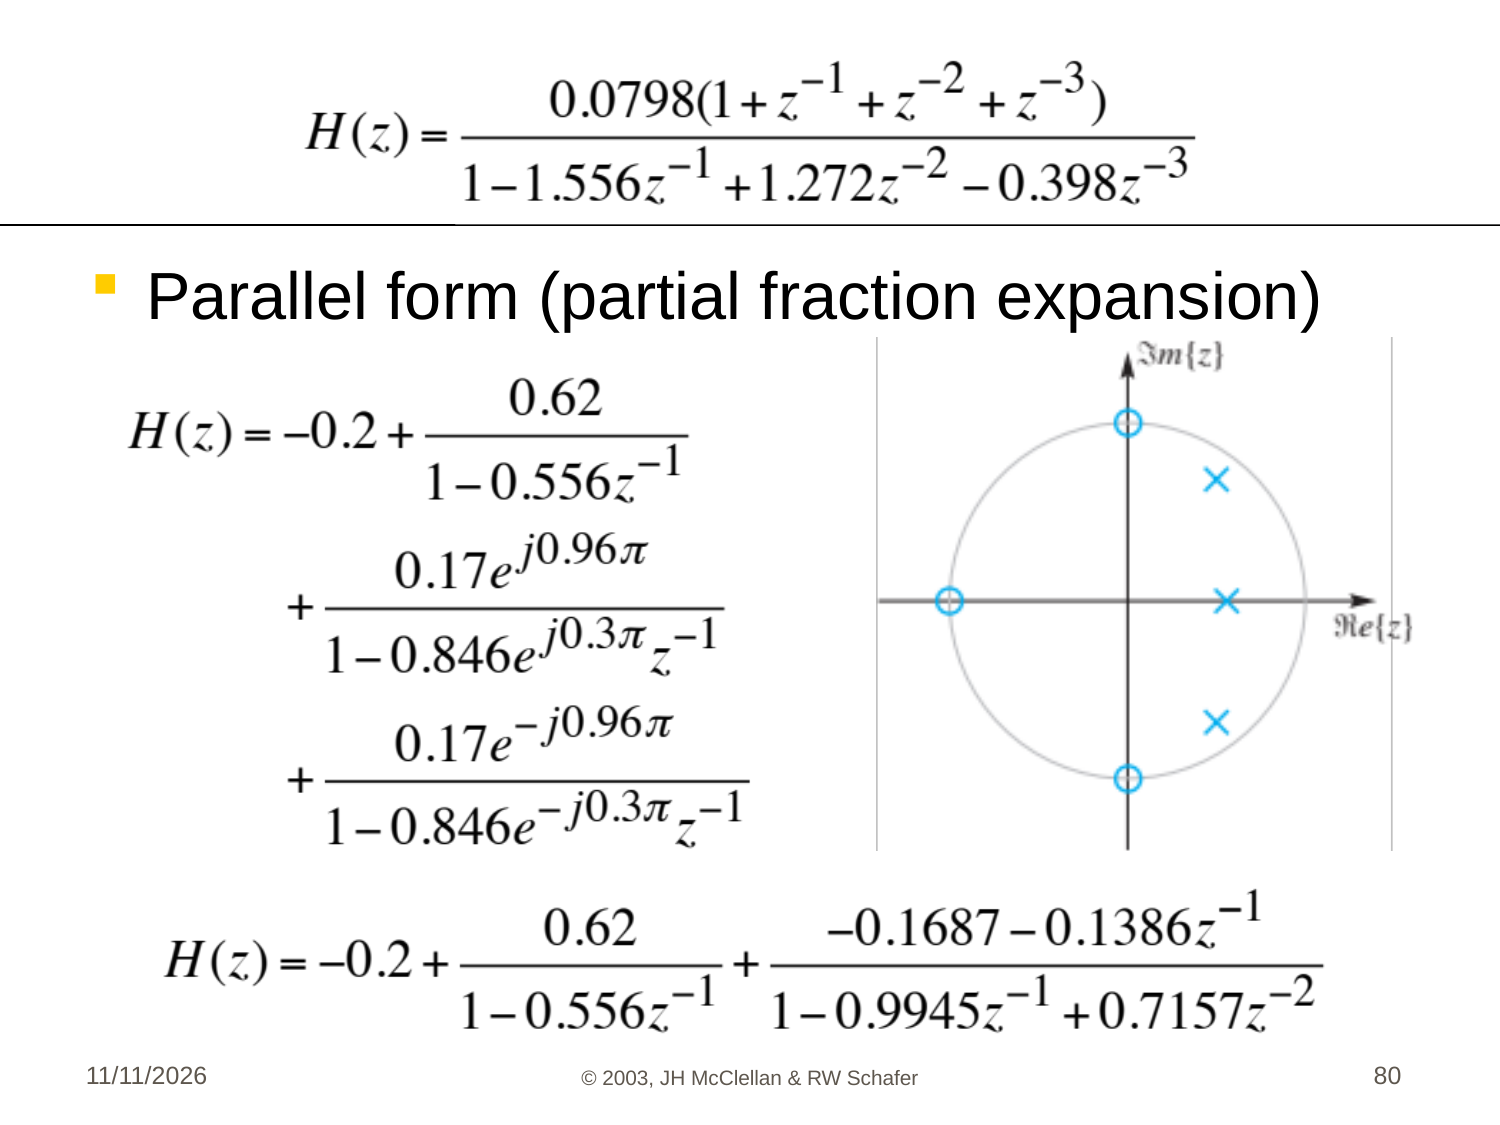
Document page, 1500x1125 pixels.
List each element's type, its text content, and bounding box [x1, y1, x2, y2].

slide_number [70, 1021, 384, 1098]
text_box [301, 54, 1199, 210]
footer © 2003, JH McClellan & RW Schafer [512, 1046, 988, 1098]
picture [875, 337, 1413, 852]
list Parallel form (partial fraction expansion) [75, 237, 1417, 975]
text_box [160, 881, 1327, 1038]
slide_number 80 [1103, 1021, 1417, 1098]
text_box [124, 370, 751, 851]
